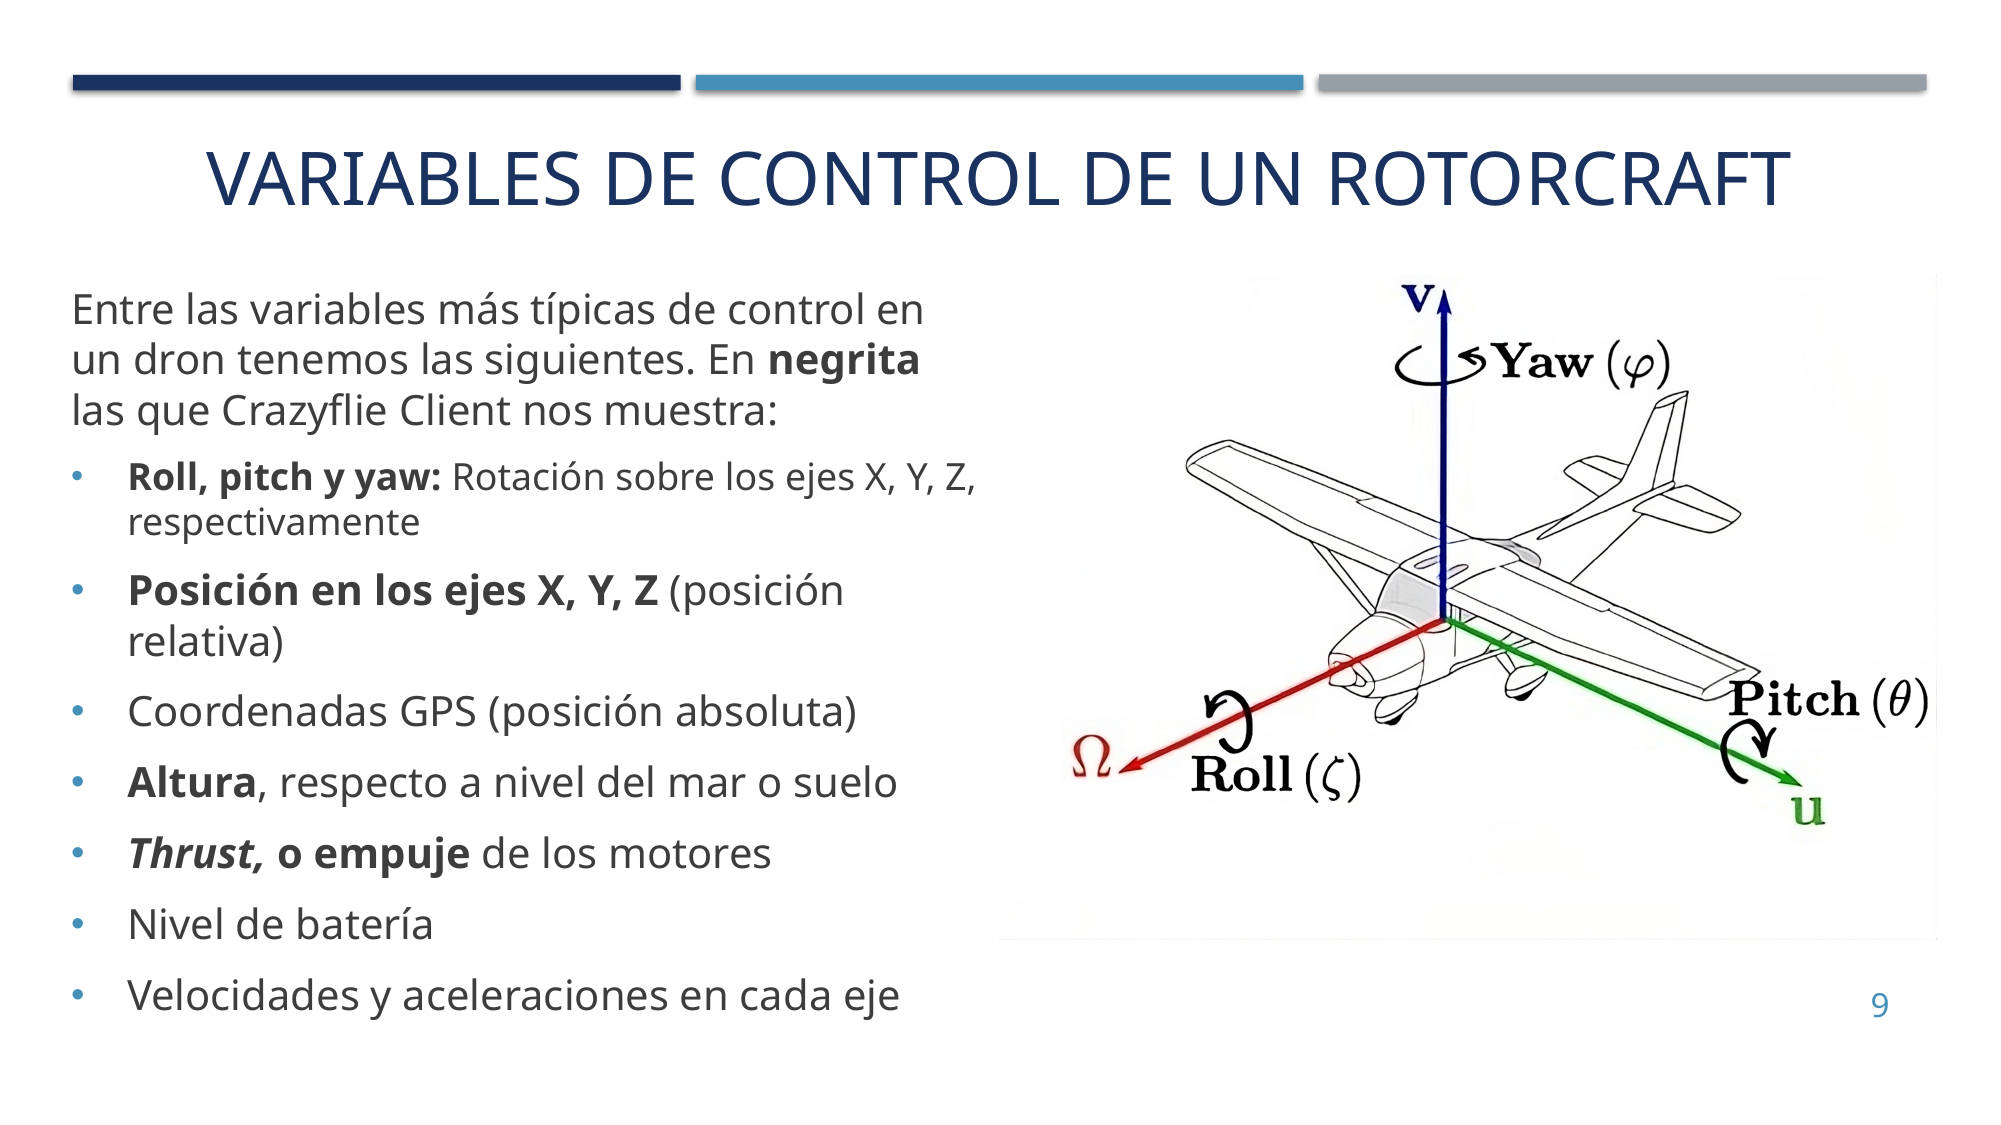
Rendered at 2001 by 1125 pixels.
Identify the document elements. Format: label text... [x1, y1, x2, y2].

title Variables de control de un rotorcraft [95, 94, 1905, 257]
picture [999, 274, 1937, 940]
slide_number 9 [1732, 977, 1905, 1037]
list Entre las variables más típicas de control en un dron tenemos las siguientes. En negrita las que Crazyflie Client nos muestra: Roll, pitch y yaw: Rotación sobre los ejes X, Y, Z, respectivamente Posición en los ejes X, Y, Z (posición relativa) Coordenadas GPS (posición absoluta) Altura, respecto a nivel del mar o suelo Thrust, o empuje de los motores Nivel de batería Velocidades y aceleraciones en cada eje [56, 275, 1000, 1104]
